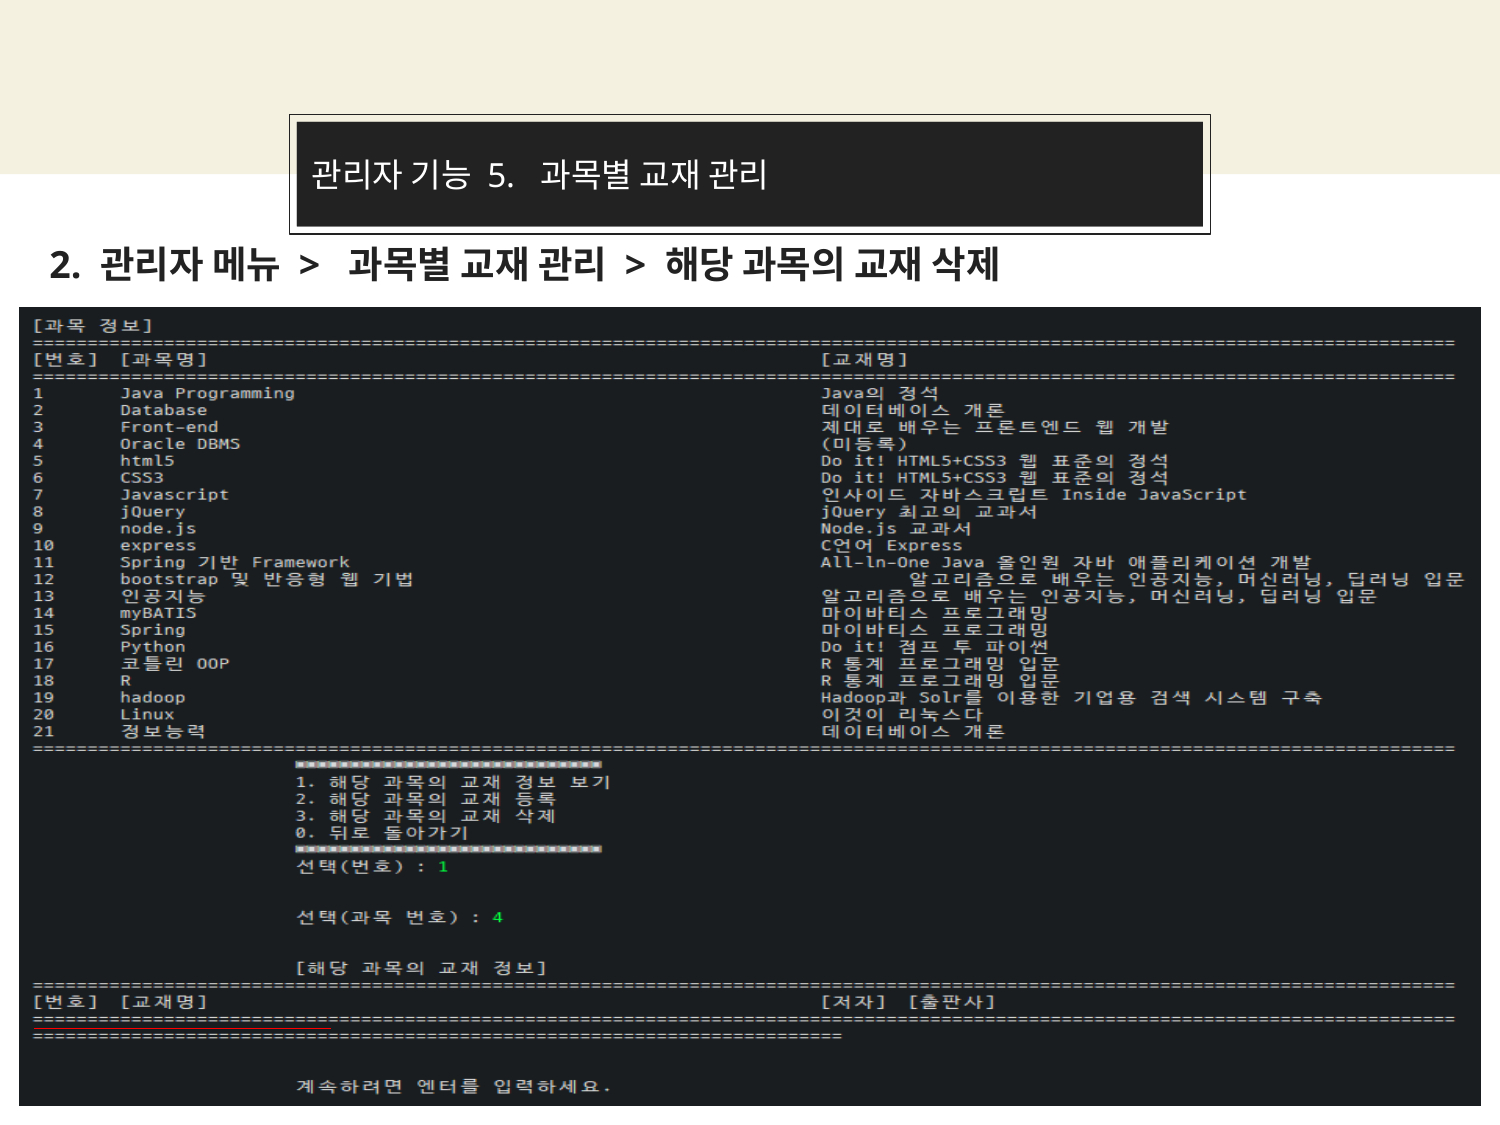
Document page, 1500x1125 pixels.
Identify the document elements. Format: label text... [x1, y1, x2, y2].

title 관리자 기능 5. 과목별 교재 관리 [296, 121, 1203, 227]
picture [19, 307, 1481, 1106]
list 2. 관리자 메뉴 > 과목별 교재 관리 > 해당 과목의 교재 삭제 [34, 226, 1425, 306]
